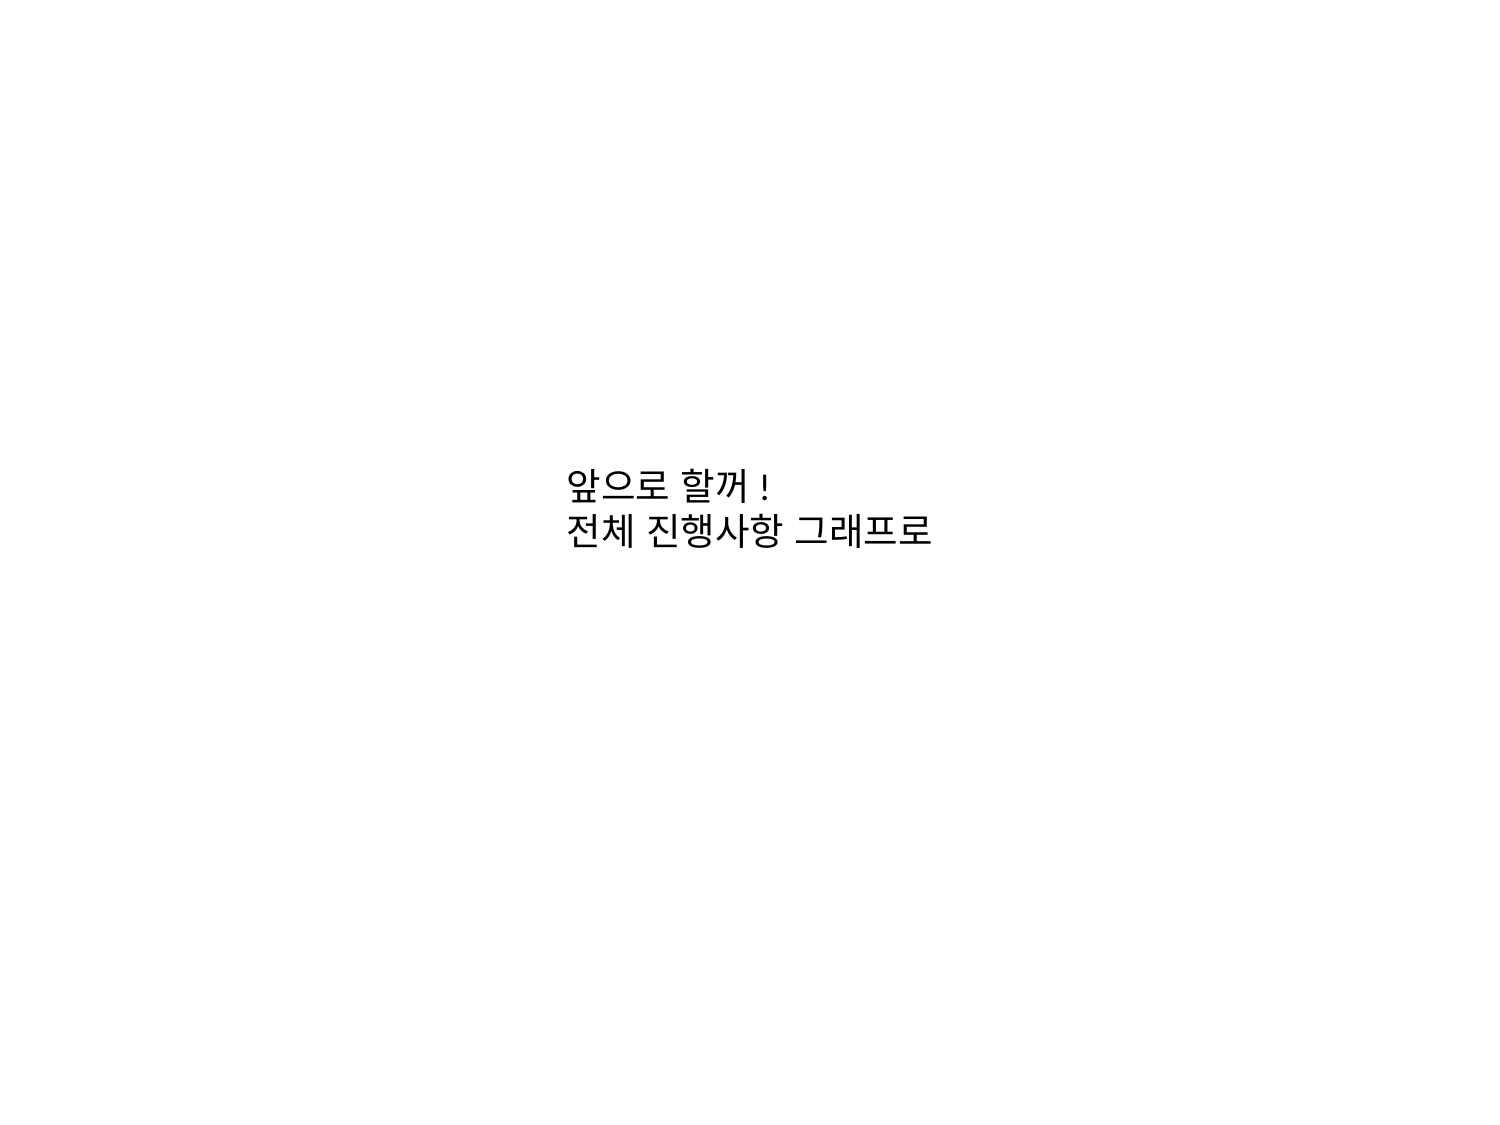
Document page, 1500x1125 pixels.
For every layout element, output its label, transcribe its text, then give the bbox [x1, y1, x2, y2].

text_box 앞으로 할꺼! 전체 진행사항 그래프로 [552, 455, 948, 561]
